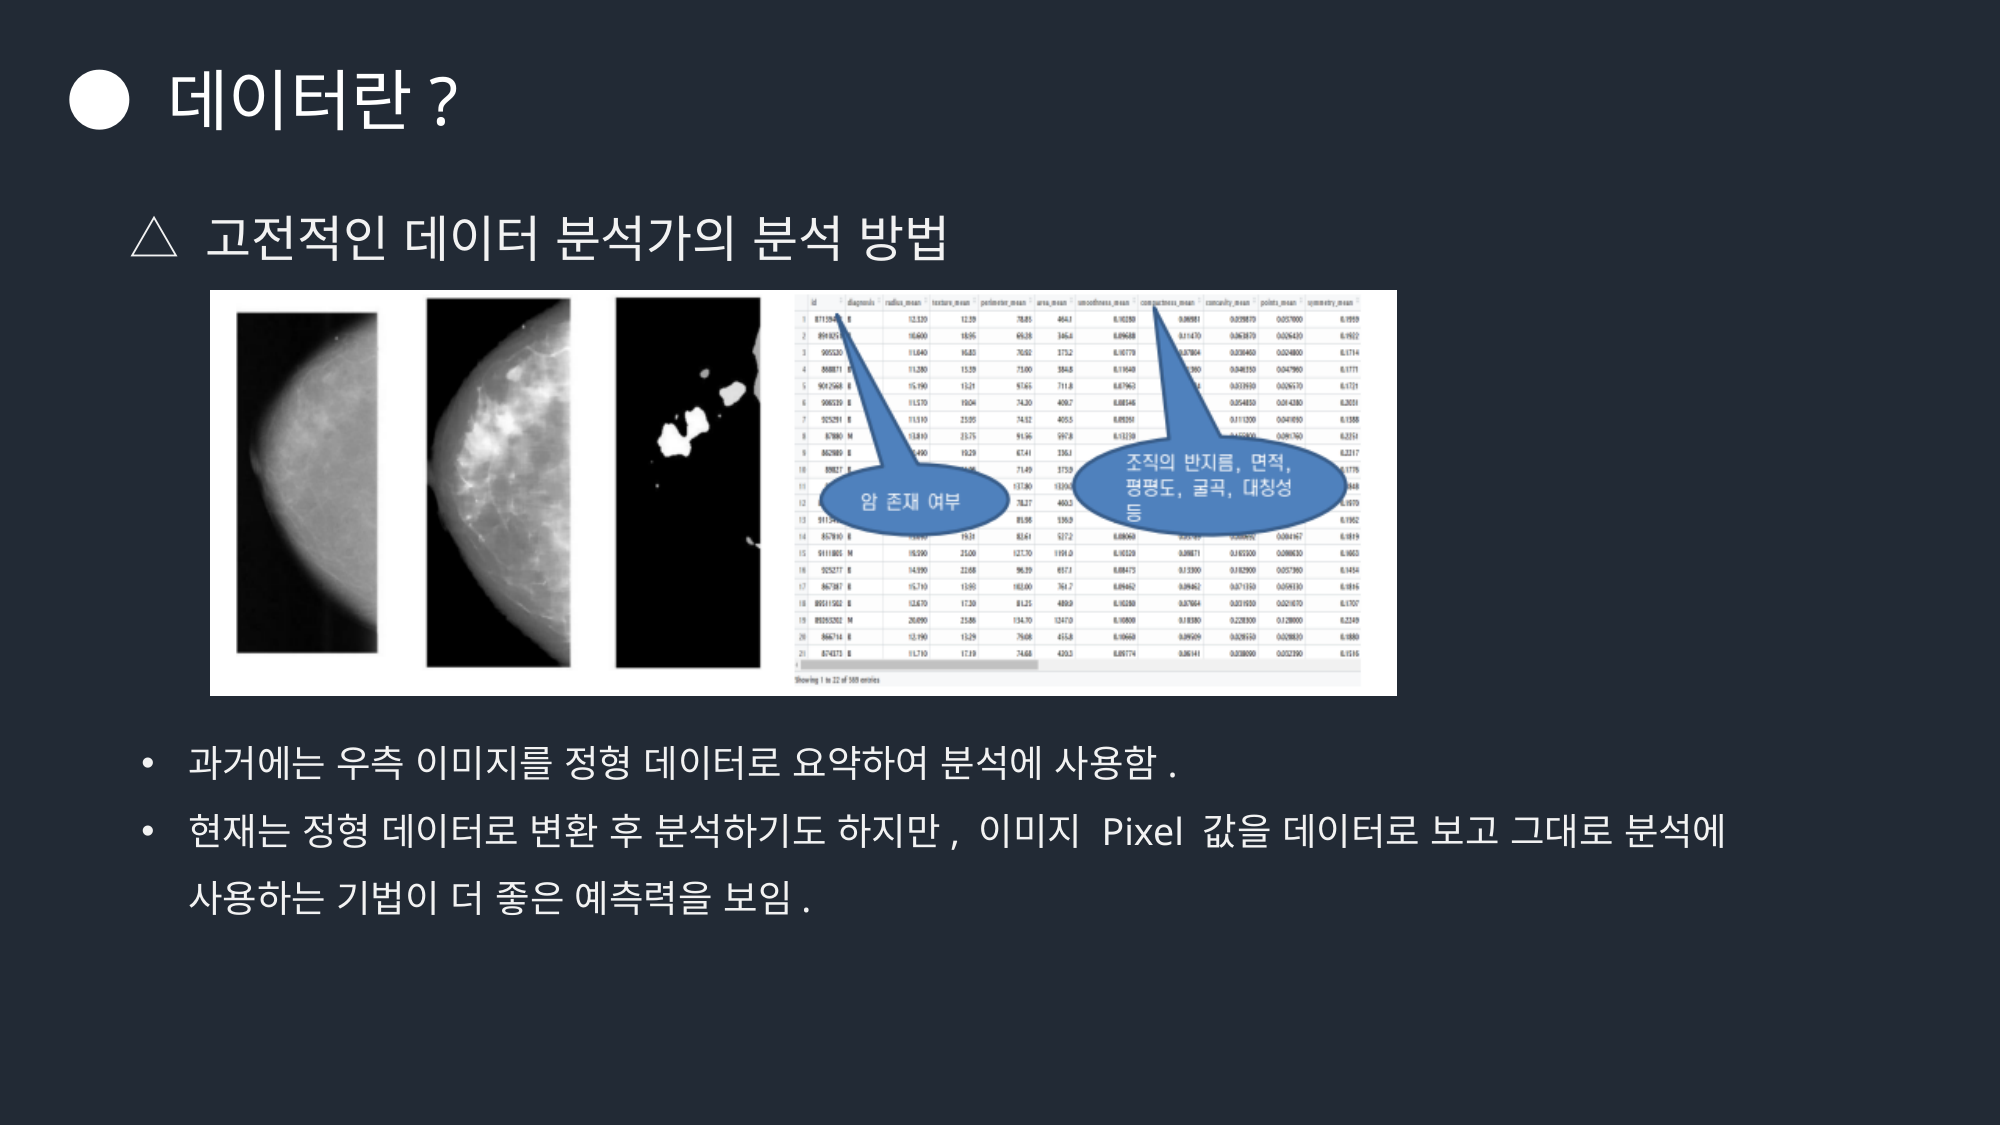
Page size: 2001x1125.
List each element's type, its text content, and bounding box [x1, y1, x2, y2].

text_box 과거에는 우측 이미지를 정형 데이터로 요약하여 분석에 사용함. 현재는 정형 데이터로 변환 후 분석하기도 하지만, 이미지 Pixel 값을 데이터로 보고 그대로 분석에 사용하는 기법이 더 좋은 예측력을 보임. [126, 710, 1790, 928]
text_box ● 데이터란? [51, 51, 1415, 146]
picture [210, 290, 1397, 696]
text_box △ 고전적인 데이터 분석가의 분석 방법 [114, 199, 1090, 275]
